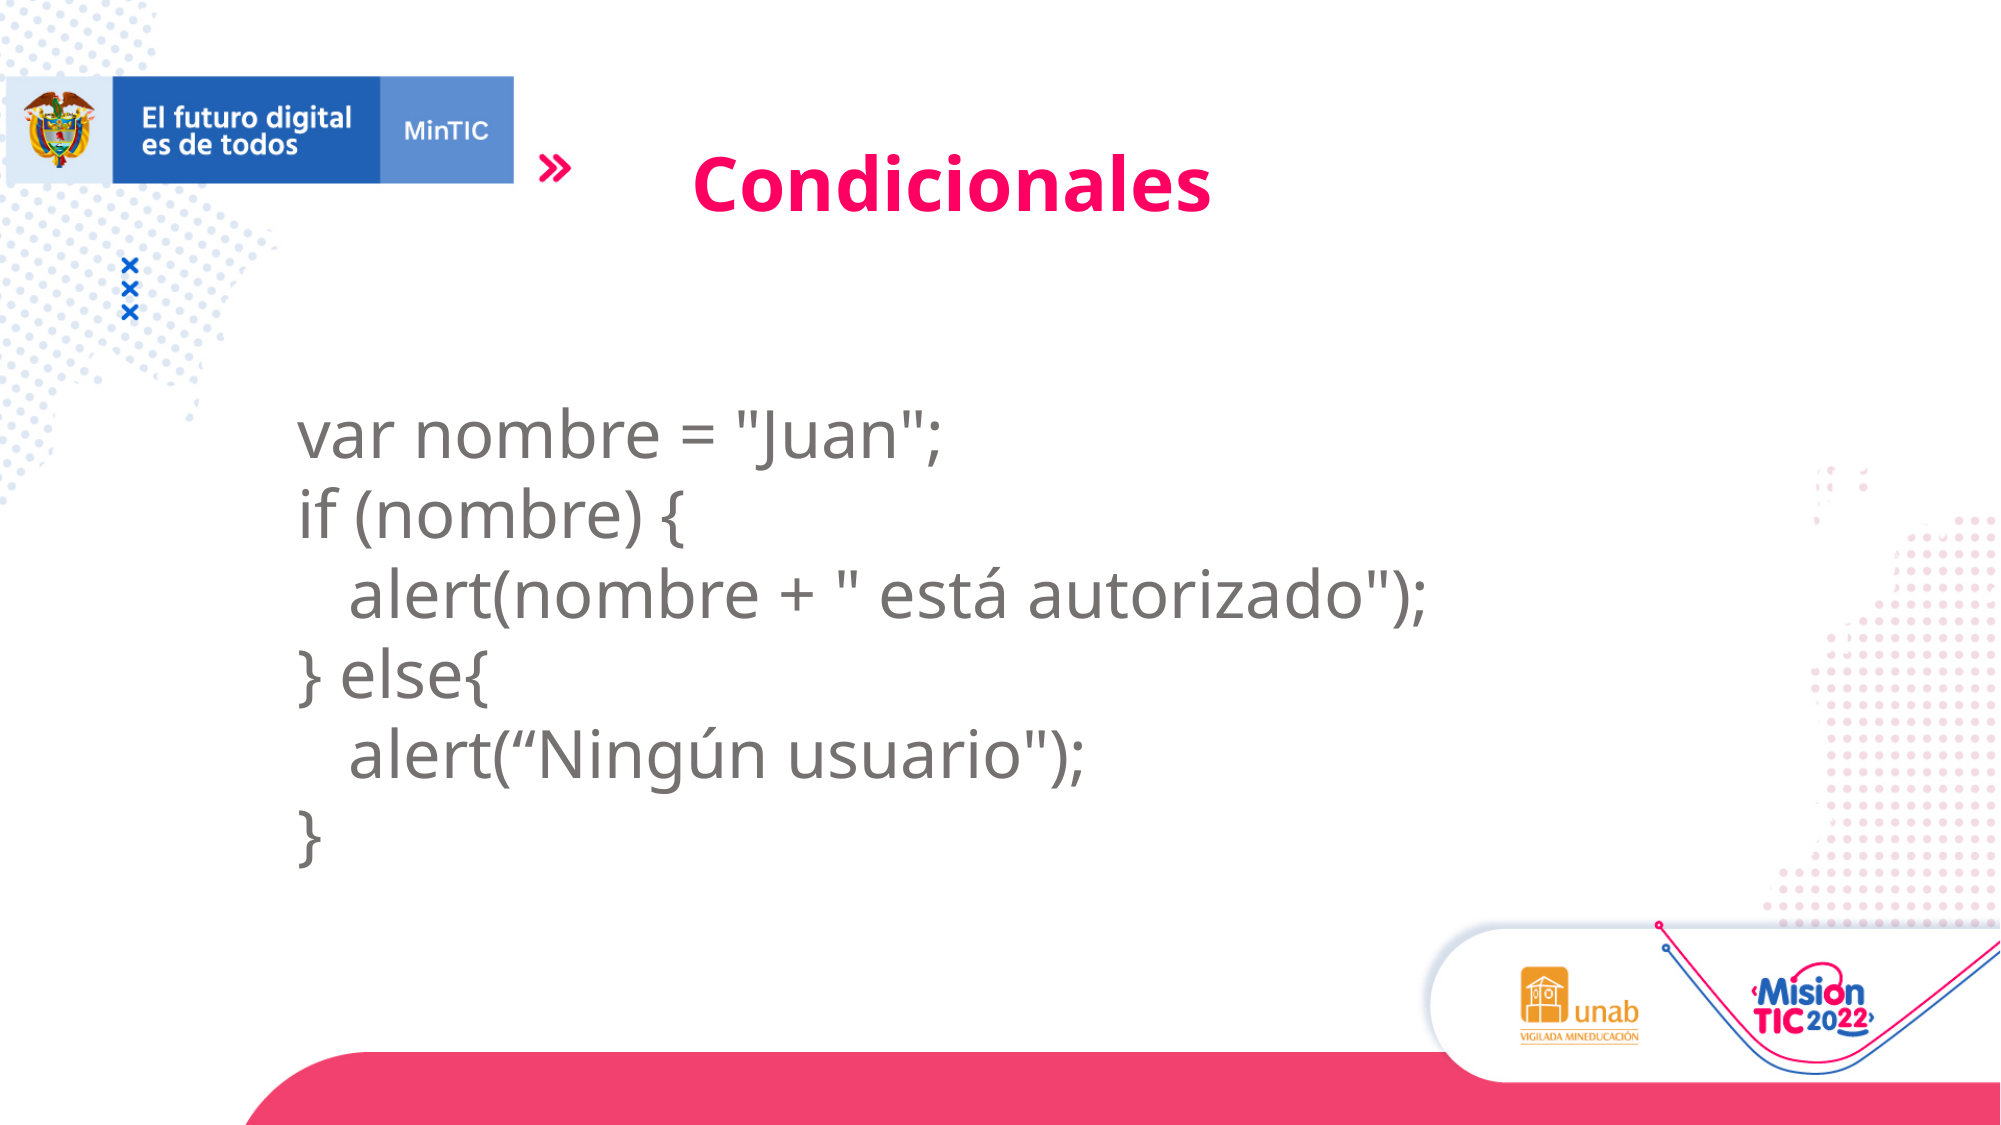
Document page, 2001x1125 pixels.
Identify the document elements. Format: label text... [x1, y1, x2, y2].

text_box var nombre = "Juan"; if (nombre) { alert(nombre + " está autorizado"); } else{ alert(“Ningún usuario"); } [282, 384, 1775, 880]
picture [0, 0, 2001, 1125]
text_box Condicionales [243, 128, 1661, 234]
